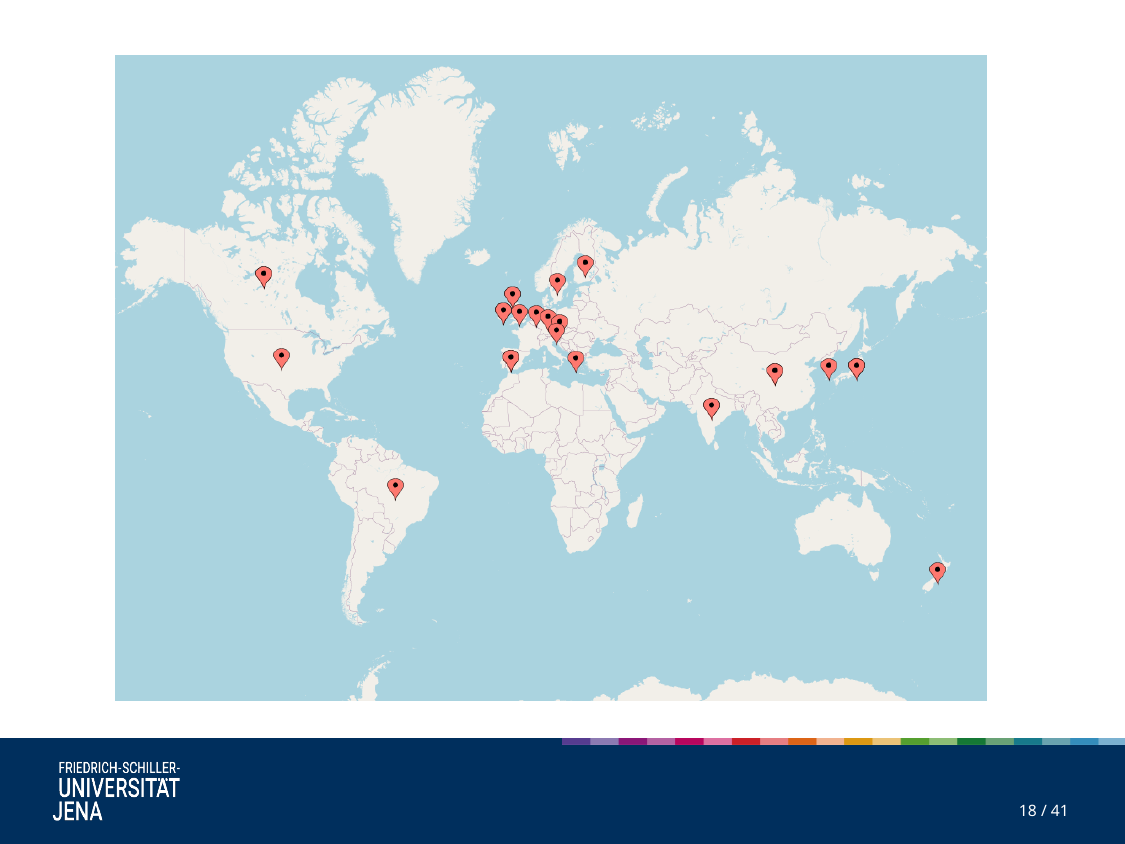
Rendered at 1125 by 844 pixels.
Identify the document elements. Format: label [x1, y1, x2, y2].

picture [562, 738, 1125, 745]
picture [115, 55, 987, 701]
picture [51, 755, 181, 827]
